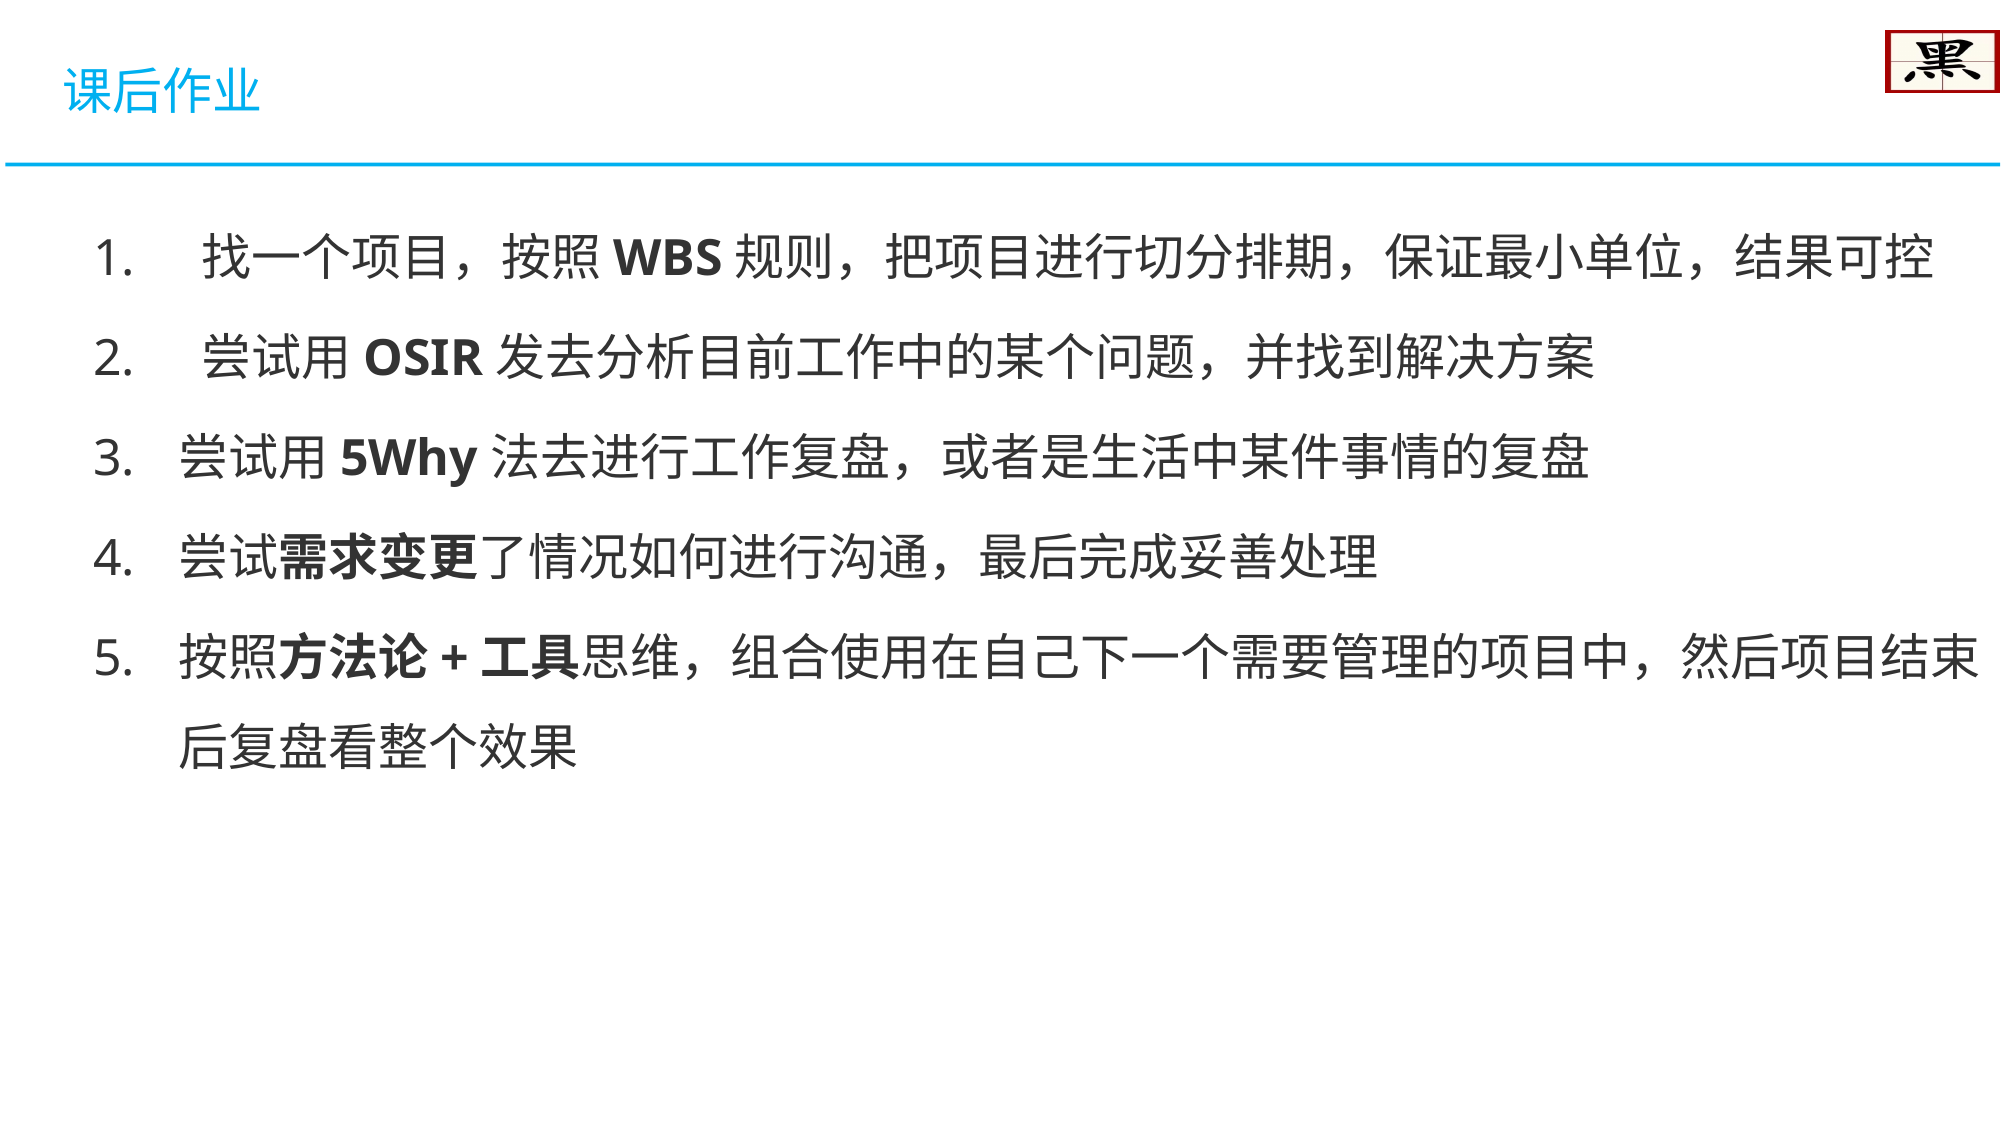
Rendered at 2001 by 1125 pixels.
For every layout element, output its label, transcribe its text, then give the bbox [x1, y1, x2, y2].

text_box 课后作业 [47, 40, 1809, 146]
picture [1885, 30, 2000, 93]
text_box 找一个项目，按照WBS规则，把项目进行切分排期，保证最小单位，结果可控 尝试用OSIR发去分析目前工作中的某个问题，并找到解决方案 尝试用5Why法去进行工作复盘，或者是生活中某件事情的复盘 尝试需求变更了情况如何进行沟通，最后完成妥善处理 按照方法论+工具思维，组合使用在自己下一个需要管理的项目中，然后项目结束后复盘看整个效果 [79, 188, 2000, 783]
